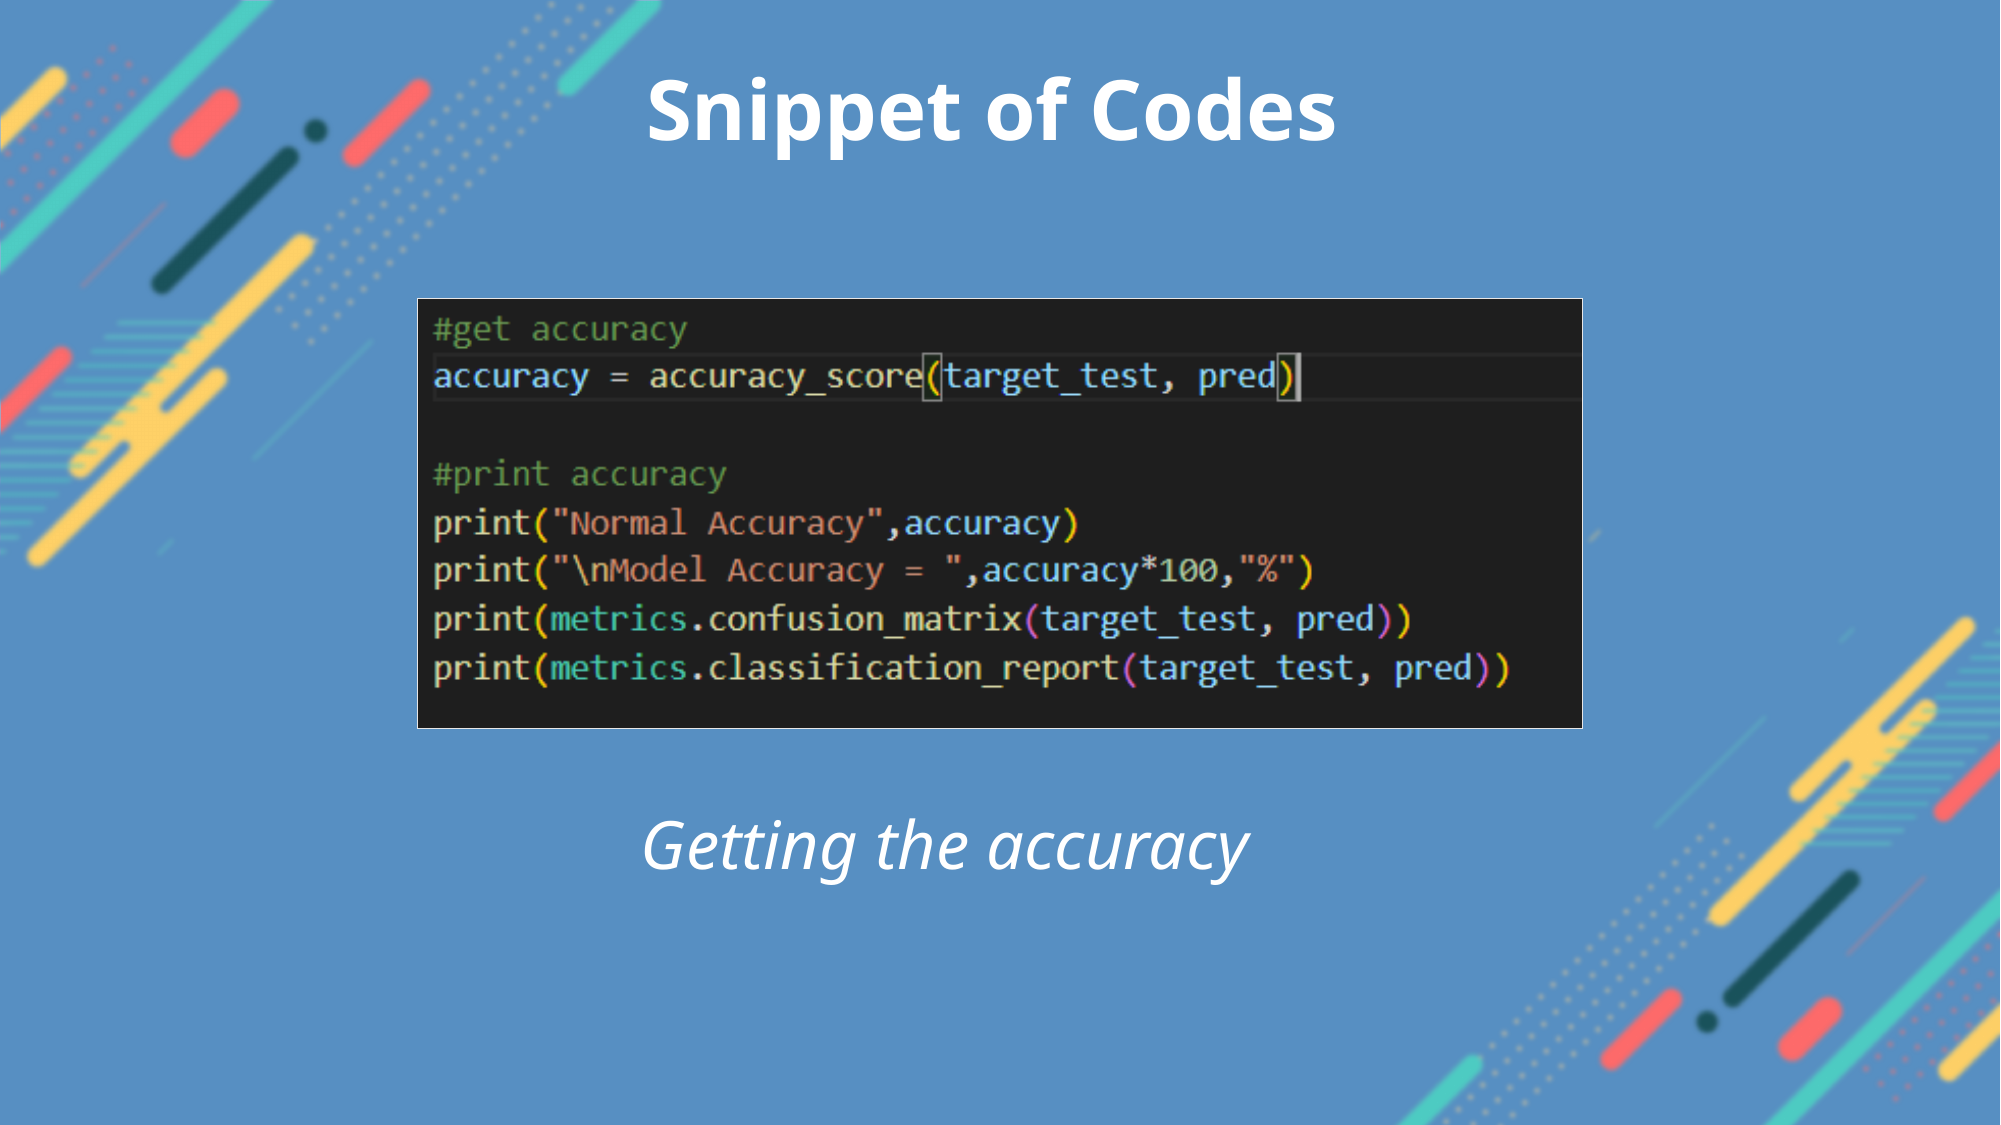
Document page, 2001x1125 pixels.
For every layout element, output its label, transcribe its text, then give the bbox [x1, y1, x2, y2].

picture [0, 0, 2000, 1125]
text_box Snippet of Codes [1122, 49, 1391, 165]
text_box Getting the accuracy [626, 795, 958, 891]
